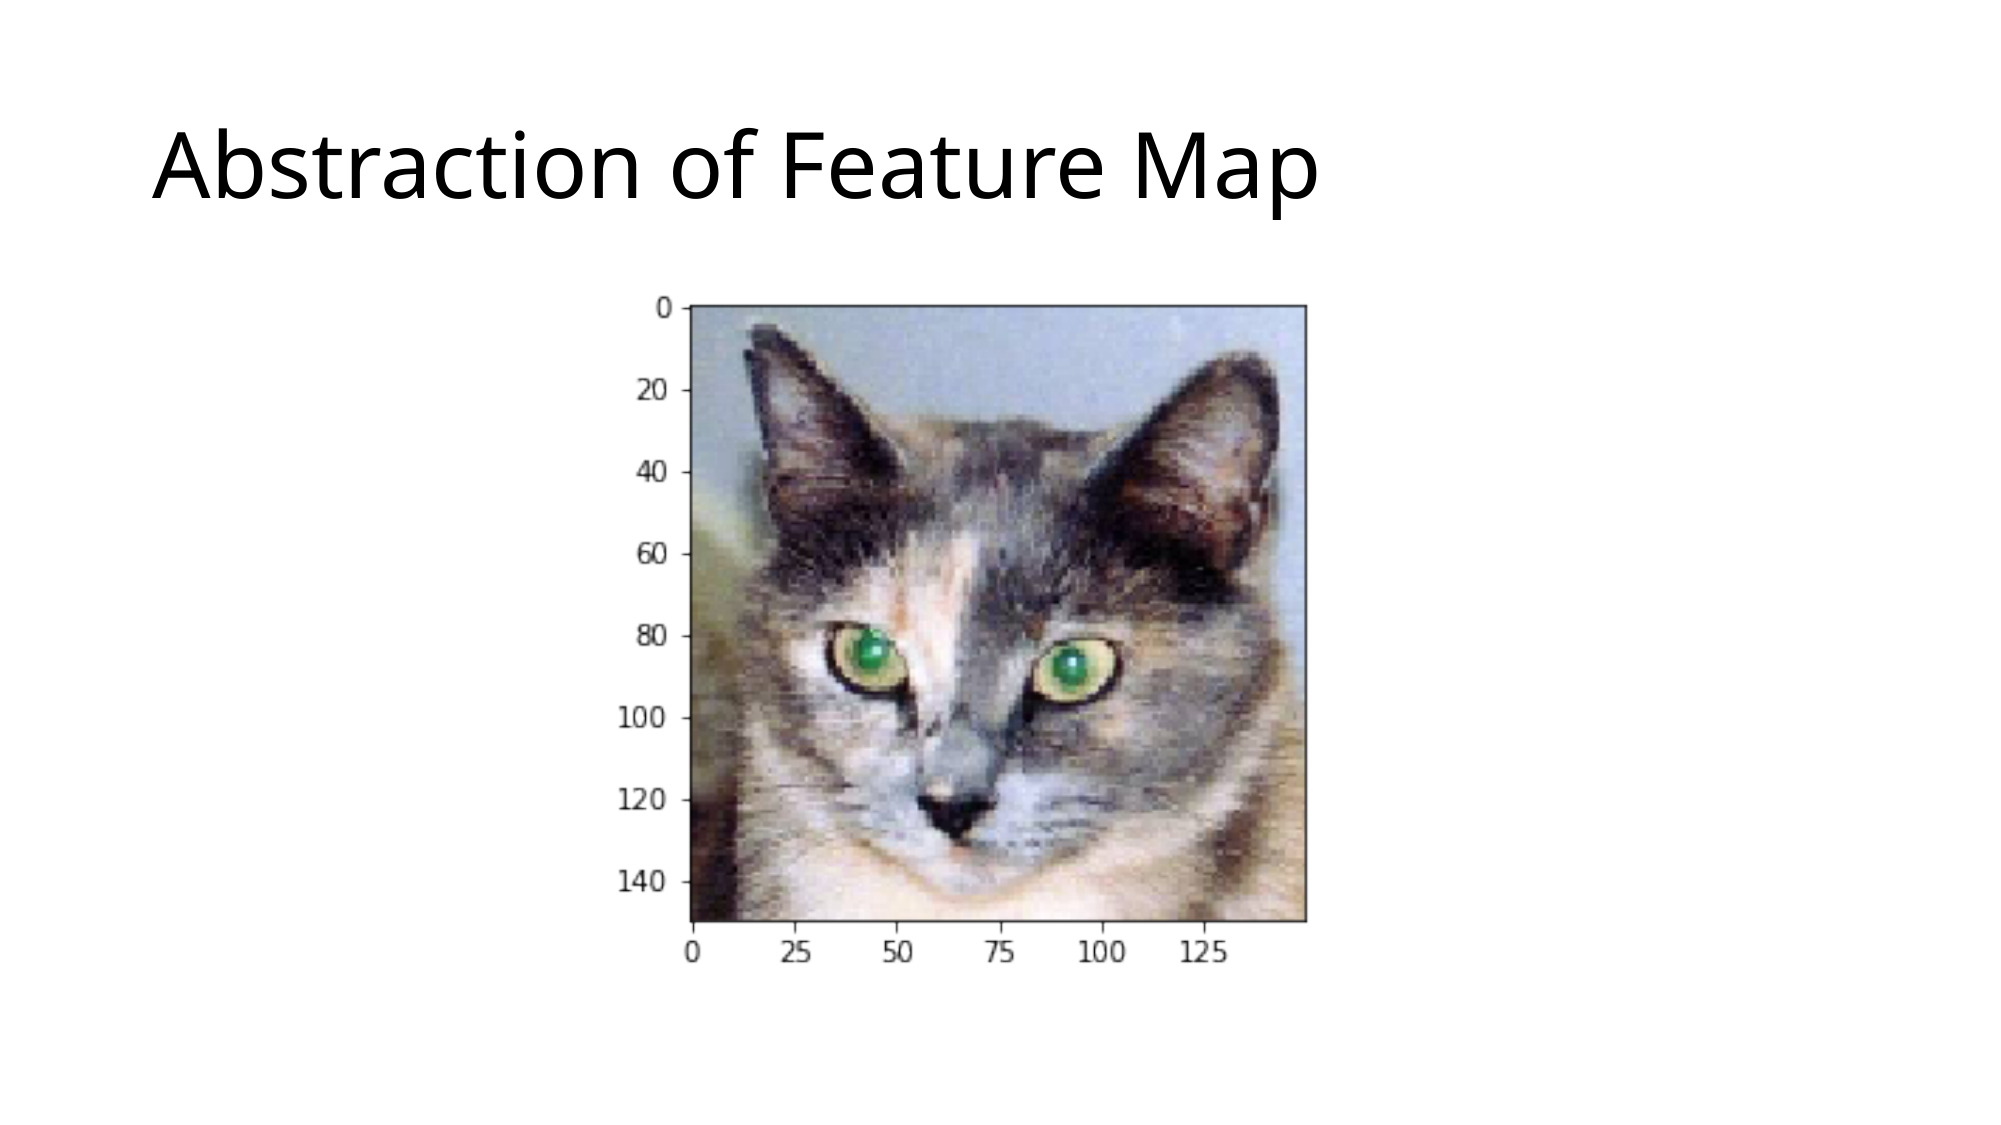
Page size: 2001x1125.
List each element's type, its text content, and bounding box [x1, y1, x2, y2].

title Abstraction of Feature Map [137, 59, 1863, 278]
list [597, 277, 1335, 989]
